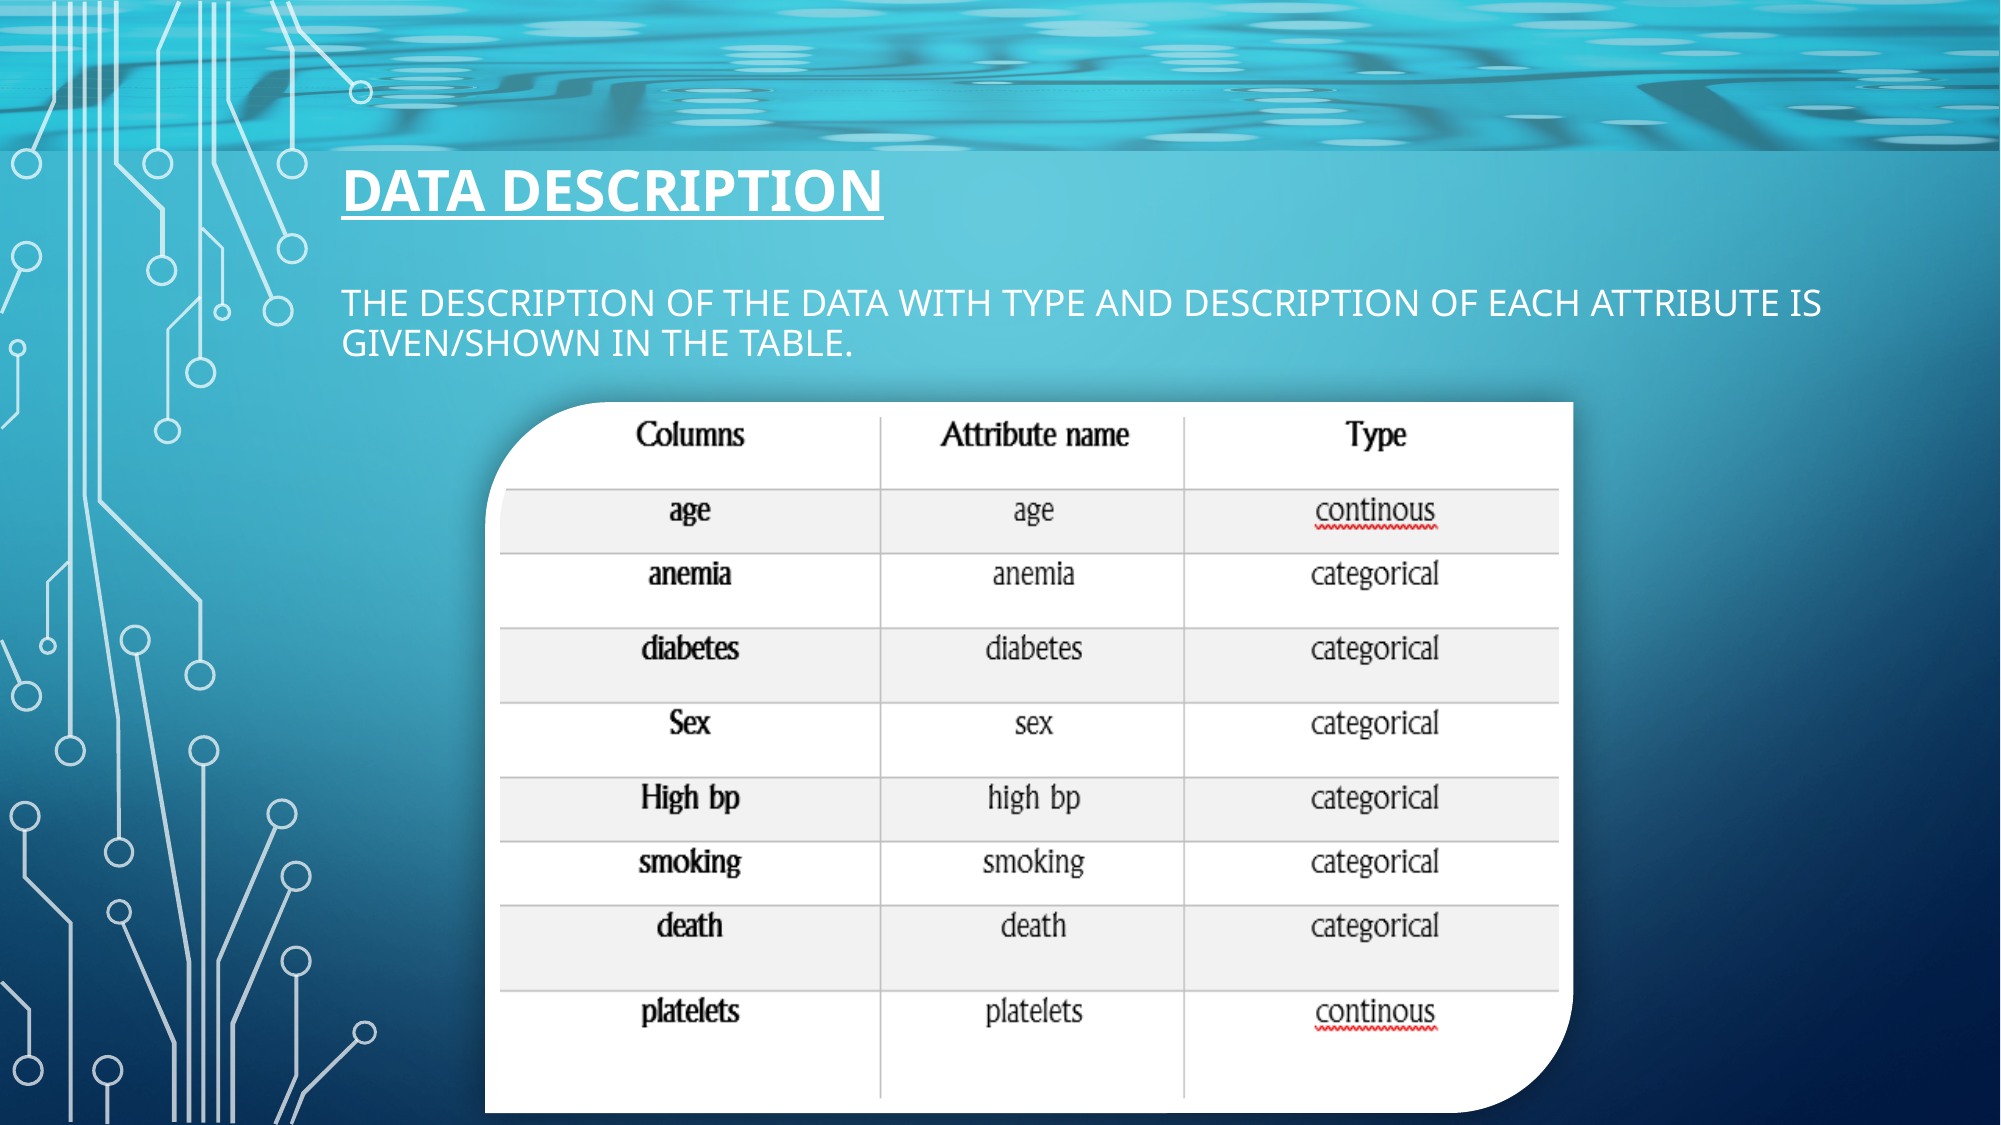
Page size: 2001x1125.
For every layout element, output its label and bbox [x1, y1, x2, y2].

text_box [379, 151, 2000, 1125]
picture [492, 409, 1567, 1106]
picture [379, 0, 2000, 151]
text_box [0, 0, 379, 1125]
